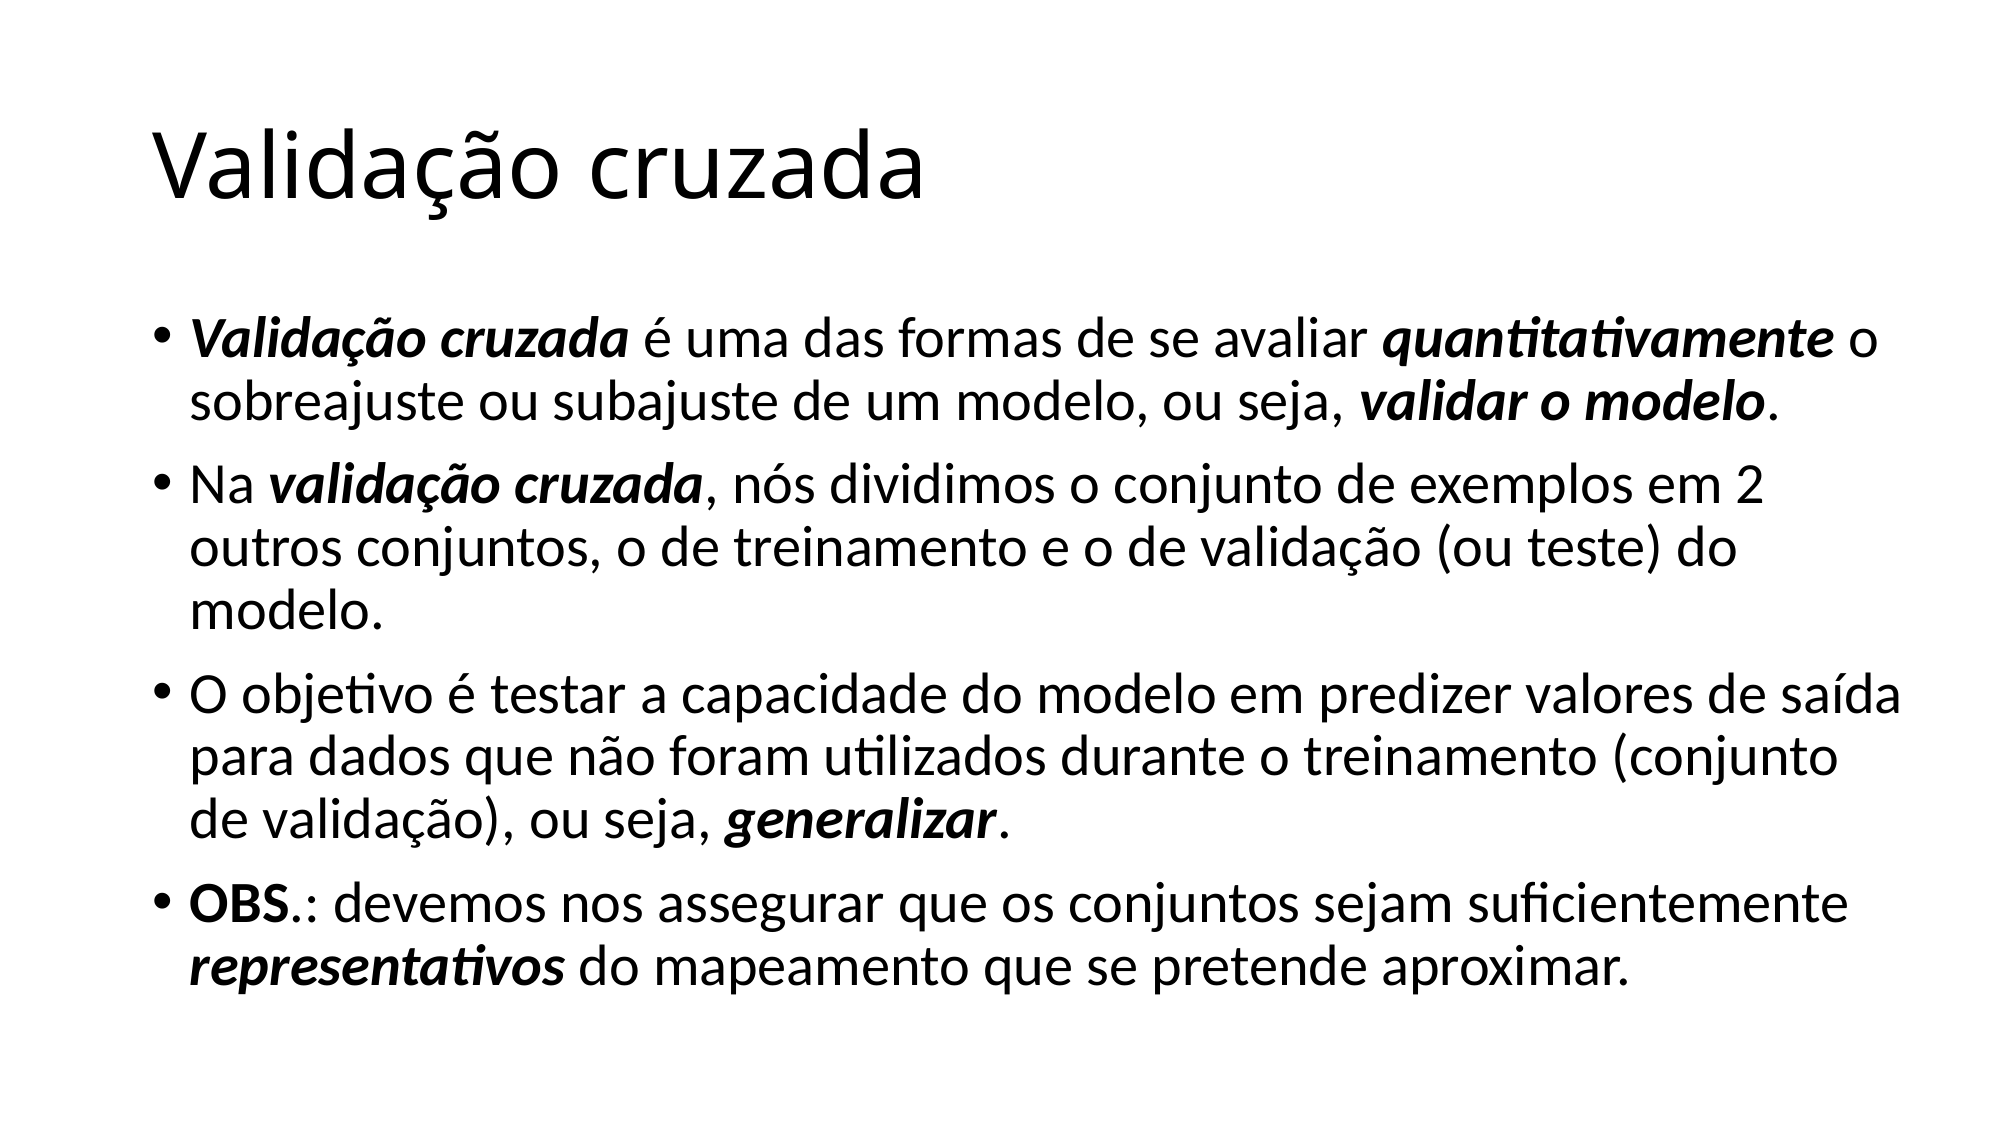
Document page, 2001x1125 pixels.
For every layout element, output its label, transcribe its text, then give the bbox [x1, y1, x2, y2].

list Validação cruzada é uma das formas de se avaliar quantitativamente o sobreajuste ou subajuste de um modelo, ou seja, validar o modelo. Na validação cruzada, nós dividimos o conjunto de exemplos em 2 outros conjuntos, o de treinamento e o de validação (ou teste) do modelo. O objetivo é testar a capacidade do modelo em predizer valores de saída para dados que não foram utilizados durante o treinamento (conjunto de validação), ou seja, generalizar. OBS.: devemos nos assegurar que os conjuntos sejam suficientemente representativos do mapeamento que se pretende aproximar. [137, 299, 1922, 1071]
title Validação cruzada [137, 59, 1863, 278]
